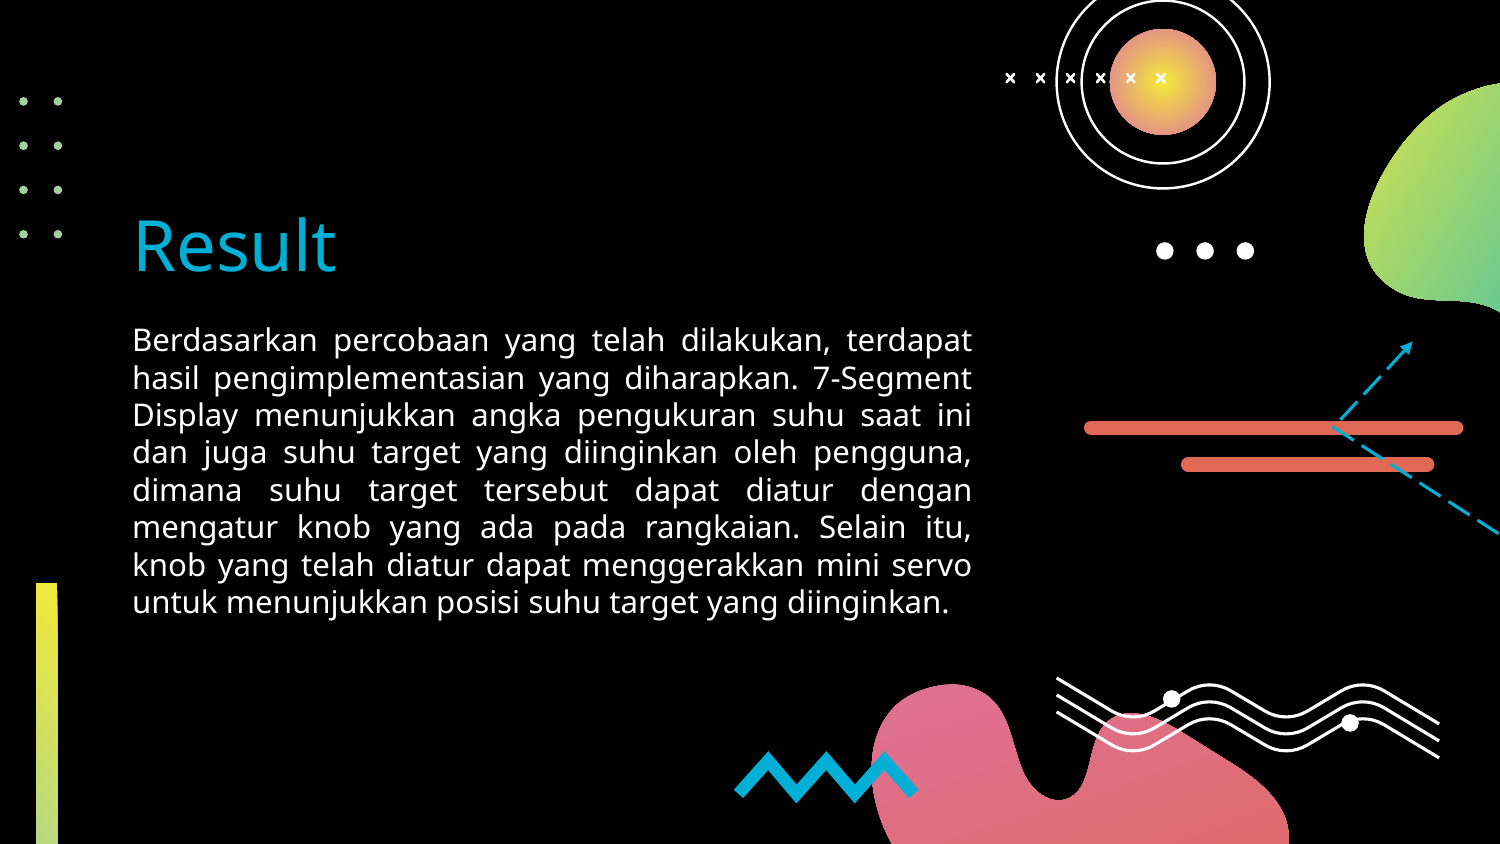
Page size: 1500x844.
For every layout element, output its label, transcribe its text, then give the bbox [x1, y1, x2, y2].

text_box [1004, 0, 1272, 190]
text_box [1335, 341, 1500, 535]
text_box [1056, 677, 1440, 759]
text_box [1155, 241, 1255, 260]
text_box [1090, 427, 1457, 465]
text_box [871, 684, 1289, 844]
title Result [116, 185, 1383, 295]
subtitle Berdasarkan percobaan yang telah dilakukan, terdapat hasil pengimplementasian yang diharapkan. 7-Segment Display menunjukkan angka pengukuran suhu saat ini dan juga suhu target yang diinginkan oleh pengguna, dimana suhu target tersebut dapat diatur dengan mengatur knob yang ada pada rangkaian. Selain itu, knob yang telah diatur dapat menggerakkan mini servo untuk menunjukkan posisi suhu target yang diinginkan. [116, 305, 989, 659]
